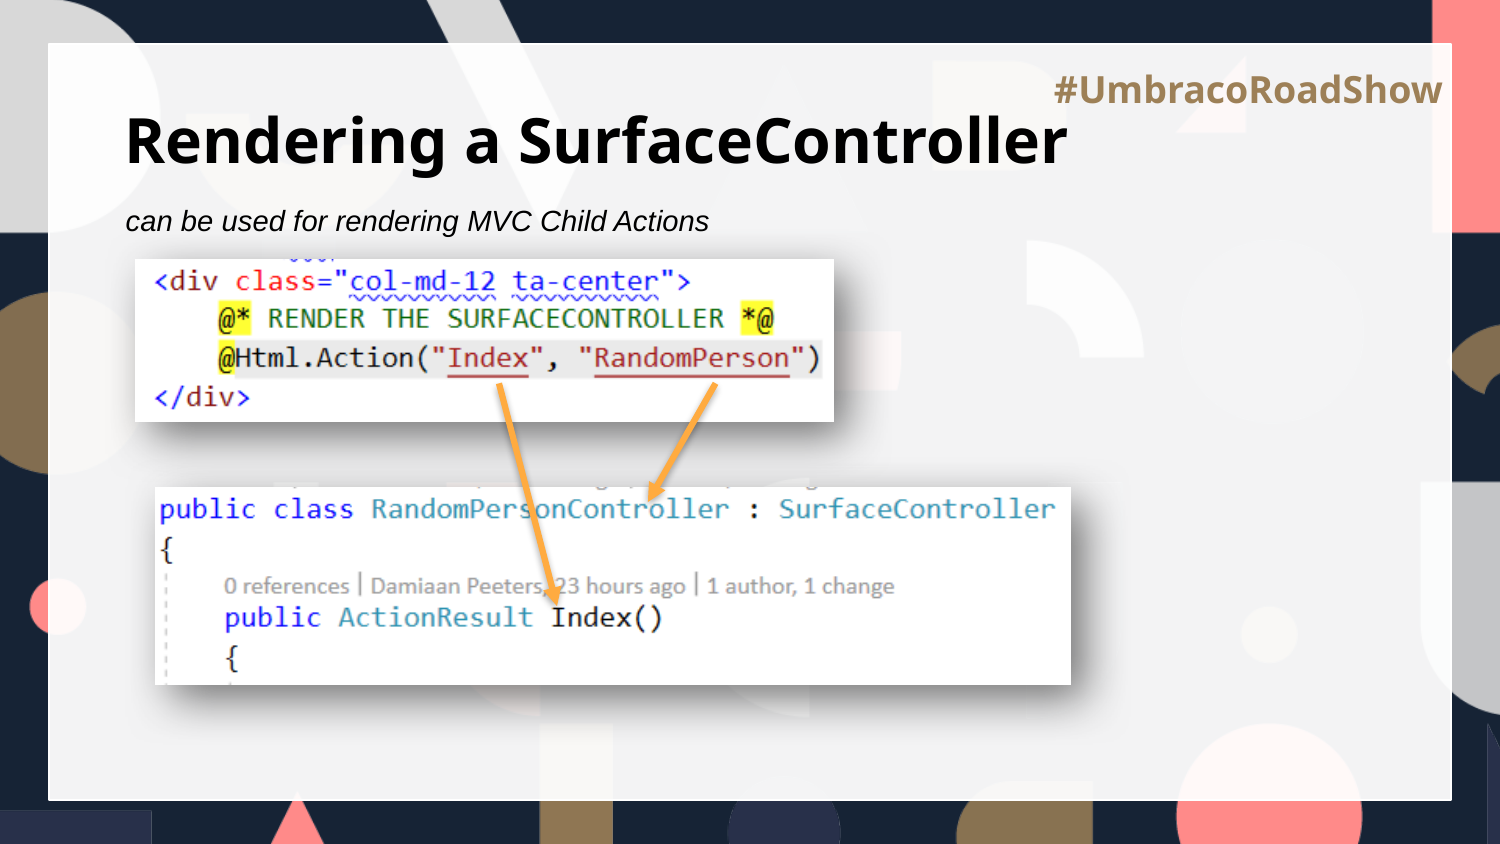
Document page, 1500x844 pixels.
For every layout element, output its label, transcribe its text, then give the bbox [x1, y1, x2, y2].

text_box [647, 383, 716, 503]
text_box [498, 383, 558, 607]
picture [0, 0, 1500, 844]
text_box can be used for rendering MVC Child Actions [110, 194, 726, 245]
title Rendering a SurfaceController [109, 85, 1243, 180]
